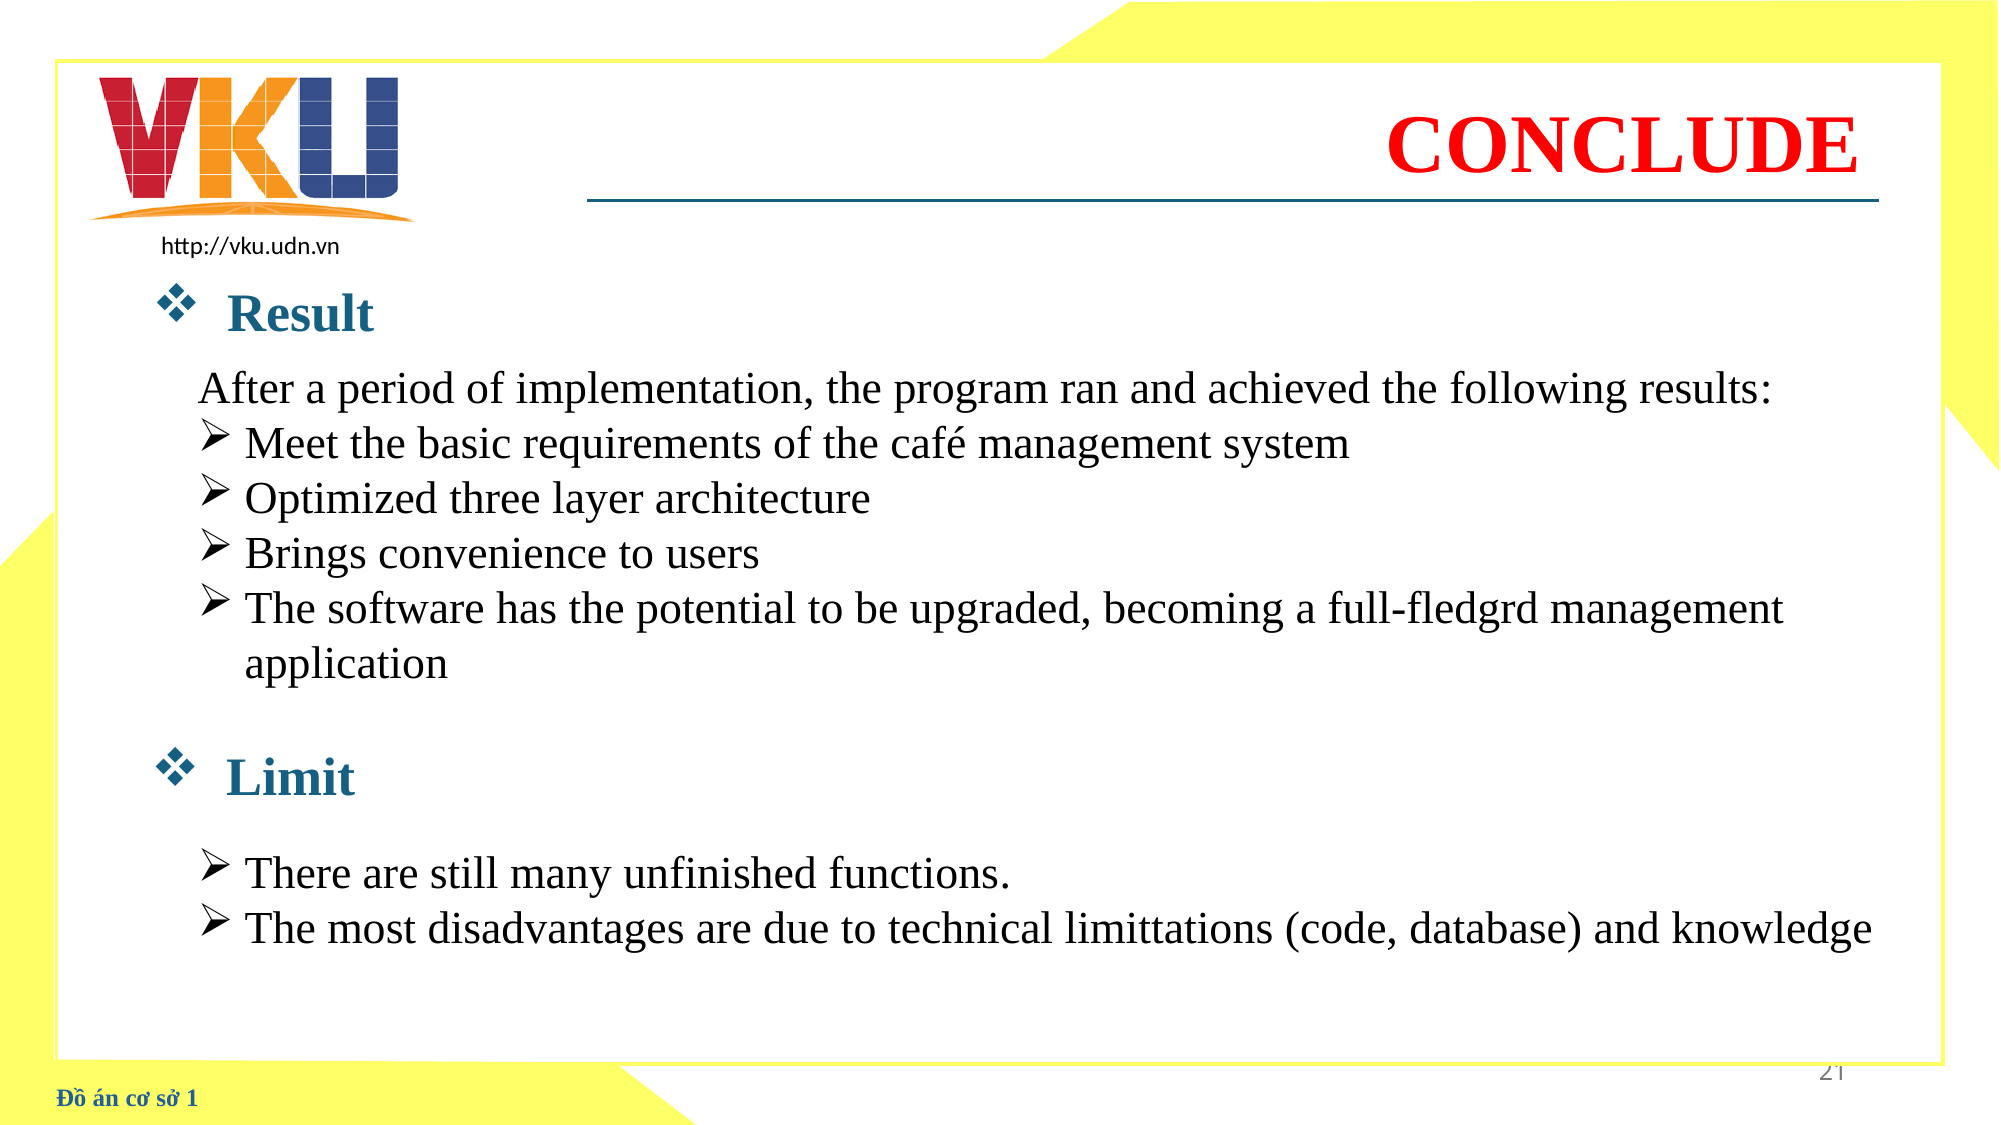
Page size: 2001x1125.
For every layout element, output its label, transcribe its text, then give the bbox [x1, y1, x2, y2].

text_box Limit [136, 733, 371, 814]
text_box There are still many unfinished functions. The most disadvantages are due to technical limittations (code, database) and knowledge [183, 835, 1980, 961]
picture [80, 70, 415, 223]
text_box Result [137, 269, 390, 350]
text_box After a period of implementation, the program ran and achieved the following results: Meet the basic requirements of the café management system Optimized three layer architecture Brings convenience to users The software has the potential to be upgraded, becoming a full-fledgrd management application [182, 350, 1850, 696]
text_box CONCLUDE [1370, 82, 1877, 197]
